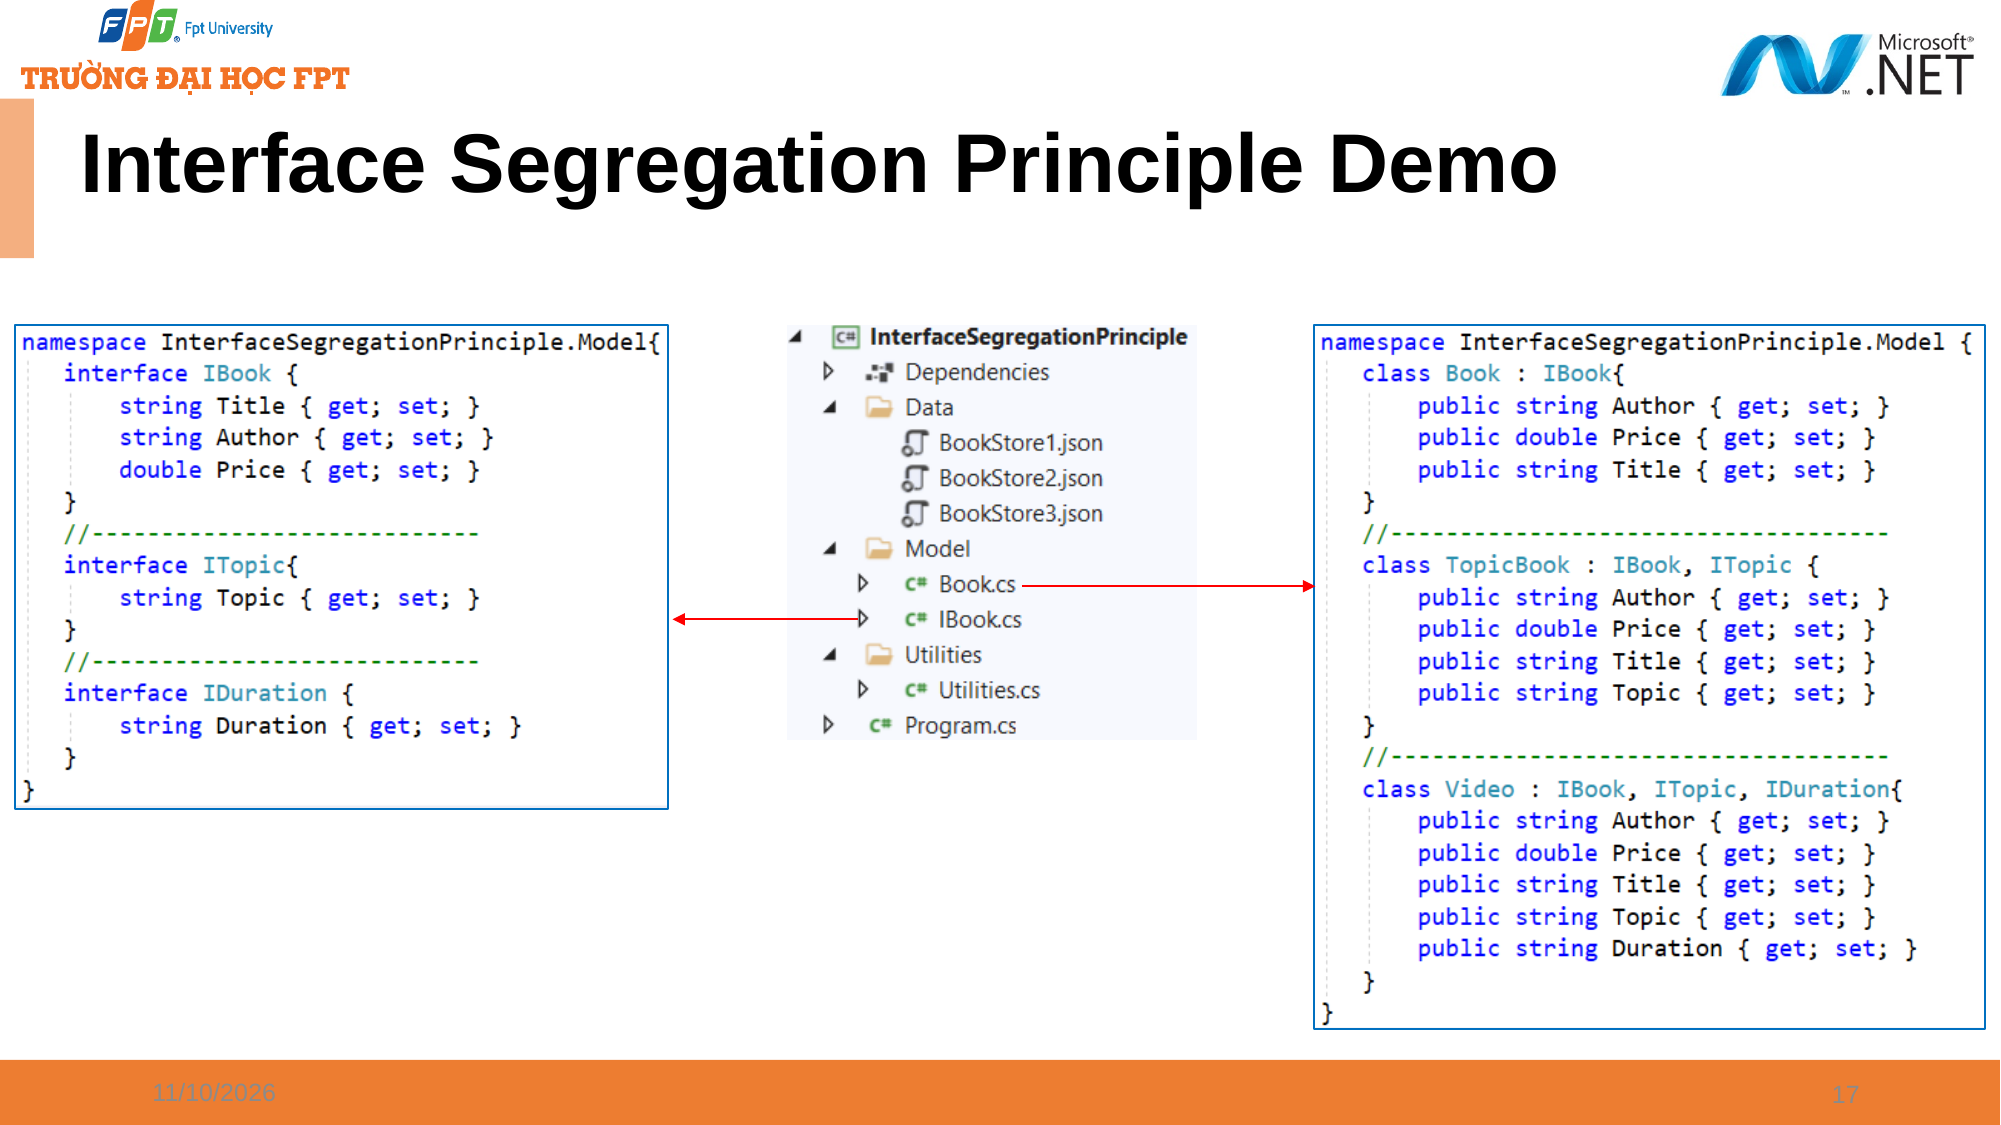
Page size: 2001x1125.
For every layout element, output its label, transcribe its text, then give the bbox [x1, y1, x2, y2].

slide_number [137, 1061, 588, 1122]
slide_number 17 [1424, 1063, 1875, 1123]
picture [1685, 0, 2001, 129]
title Interface Segregation Principle Demo [65, 118, 1895, 213]
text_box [15, 325, 1985, 1029]
